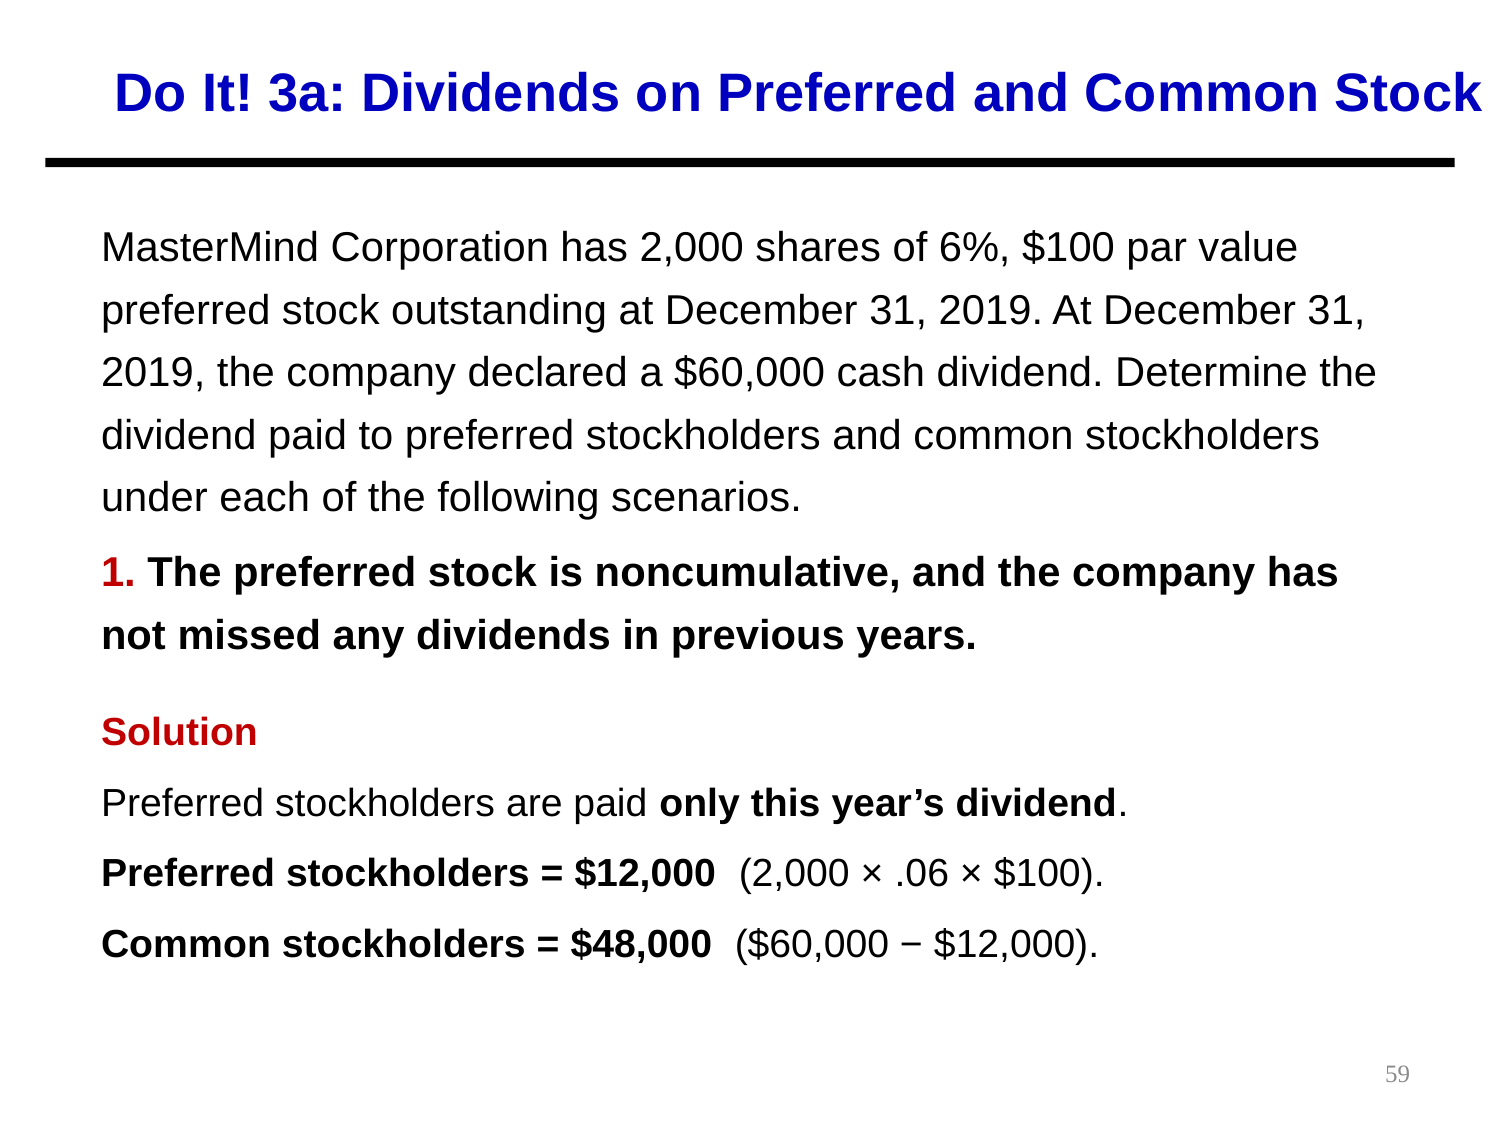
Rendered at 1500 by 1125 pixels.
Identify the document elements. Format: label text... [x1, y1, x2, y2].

slide_number 59 [1074, 1042, 1425, 1103]
text_box Do It! 3a: Dividends on Preferred and Common Stock [99, 50, 1500, 142]
text_box Solution Preferred stockholders are paid only this year’s dividend. Preferred stockholders = $12,000 (2,000 × .06 × $100). Common stockholders = $48,000 ($60,000 − $12,000). [86, 687, 1487, 976]
text_box MasterMind Corporation has 2,000 shares of 6%, $100 par value preferred stock outstanding at December 31, 2019. At December 31, 2019, the company declared a $60,000 cash dividend. Determine the dividend paid to preferred stockholders and common stockholders under each of the following scenarios. 1. The preferred stock is noncumulative, and the company has not missed any dividends in previous years. [86, 200, 1414, 662]
